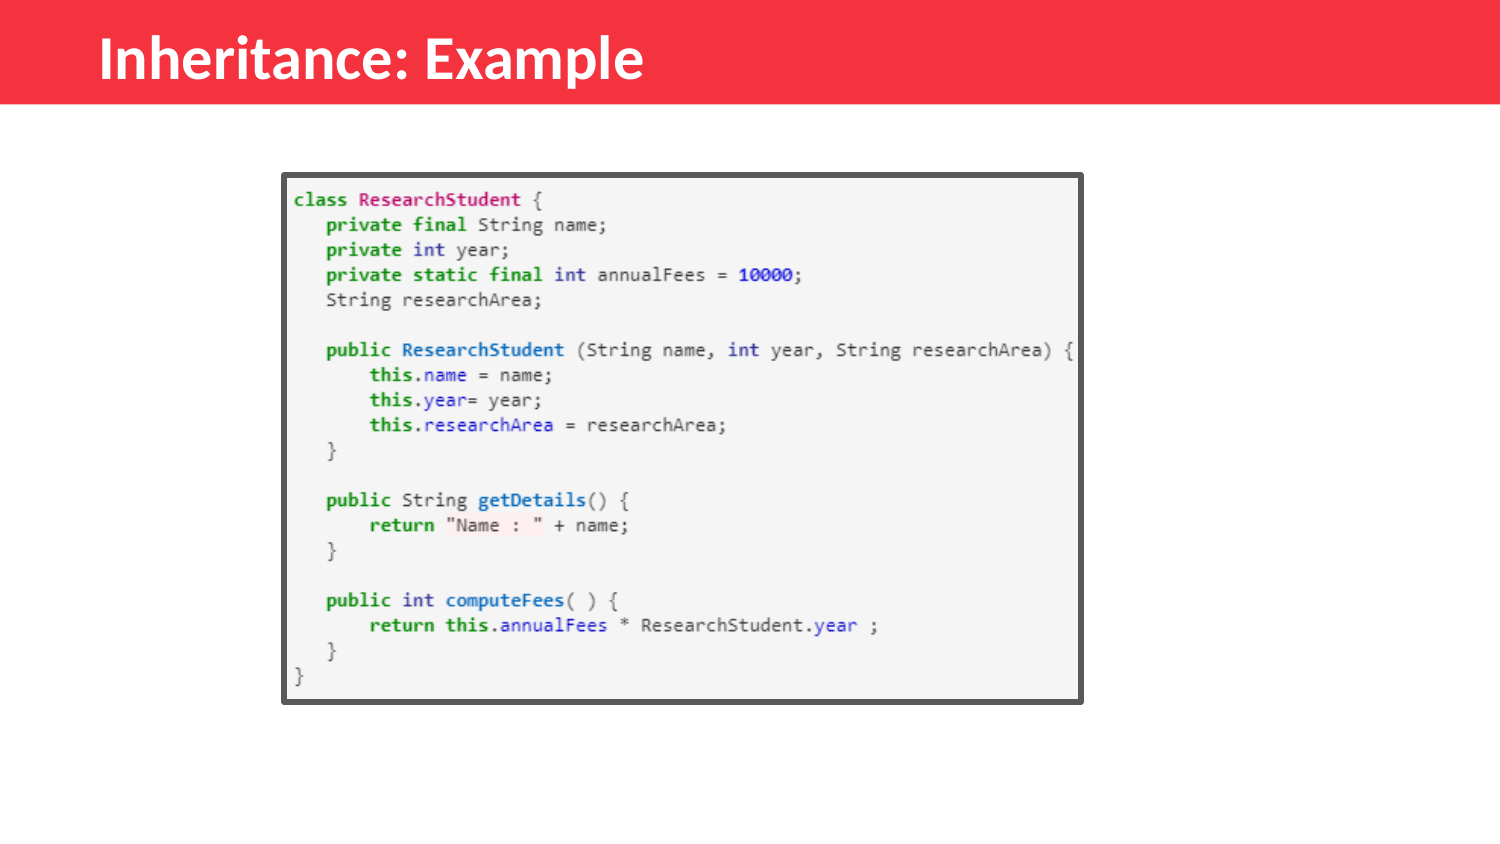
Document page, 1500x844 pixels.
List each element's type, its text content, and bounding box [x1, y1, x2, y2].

text_box [0, 0, 1500, 105]
text_box Inheritance: Example [83, 2, 1060, 138]
picture [286, 178, 1078, 699]
